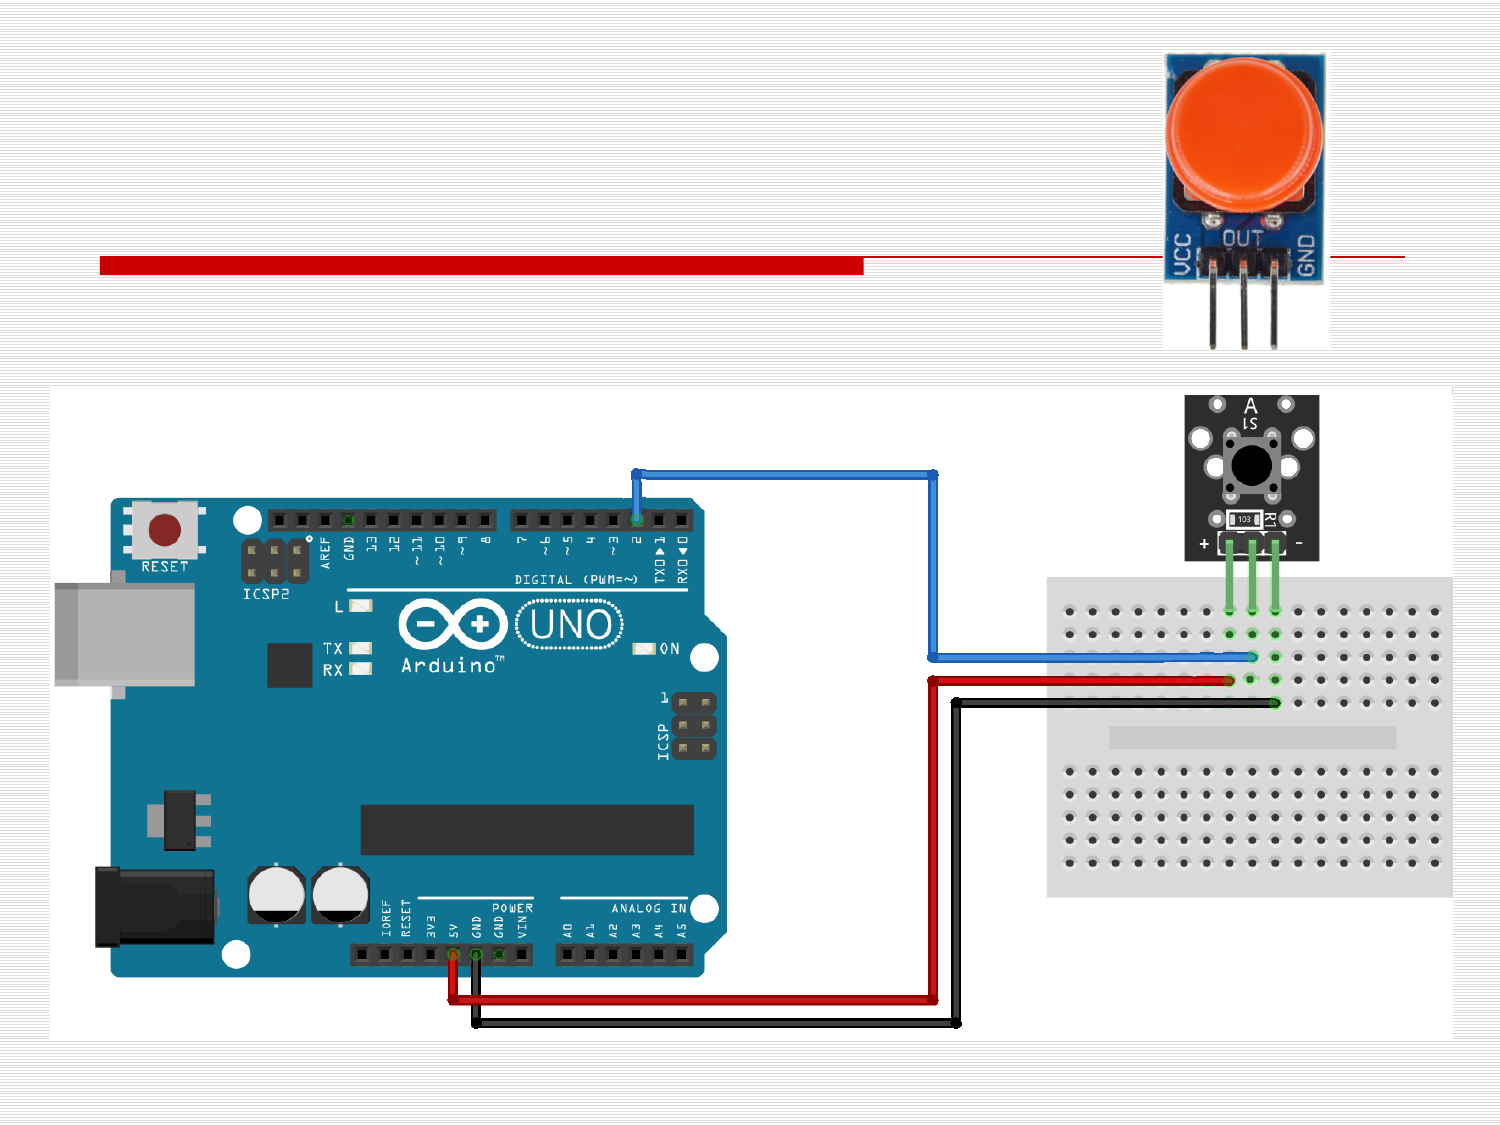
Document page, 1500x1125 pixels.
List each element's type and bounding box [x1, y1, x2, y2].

picture [49, 387, 1453, 1039]
picture [1162, 49, 1331, 351]
